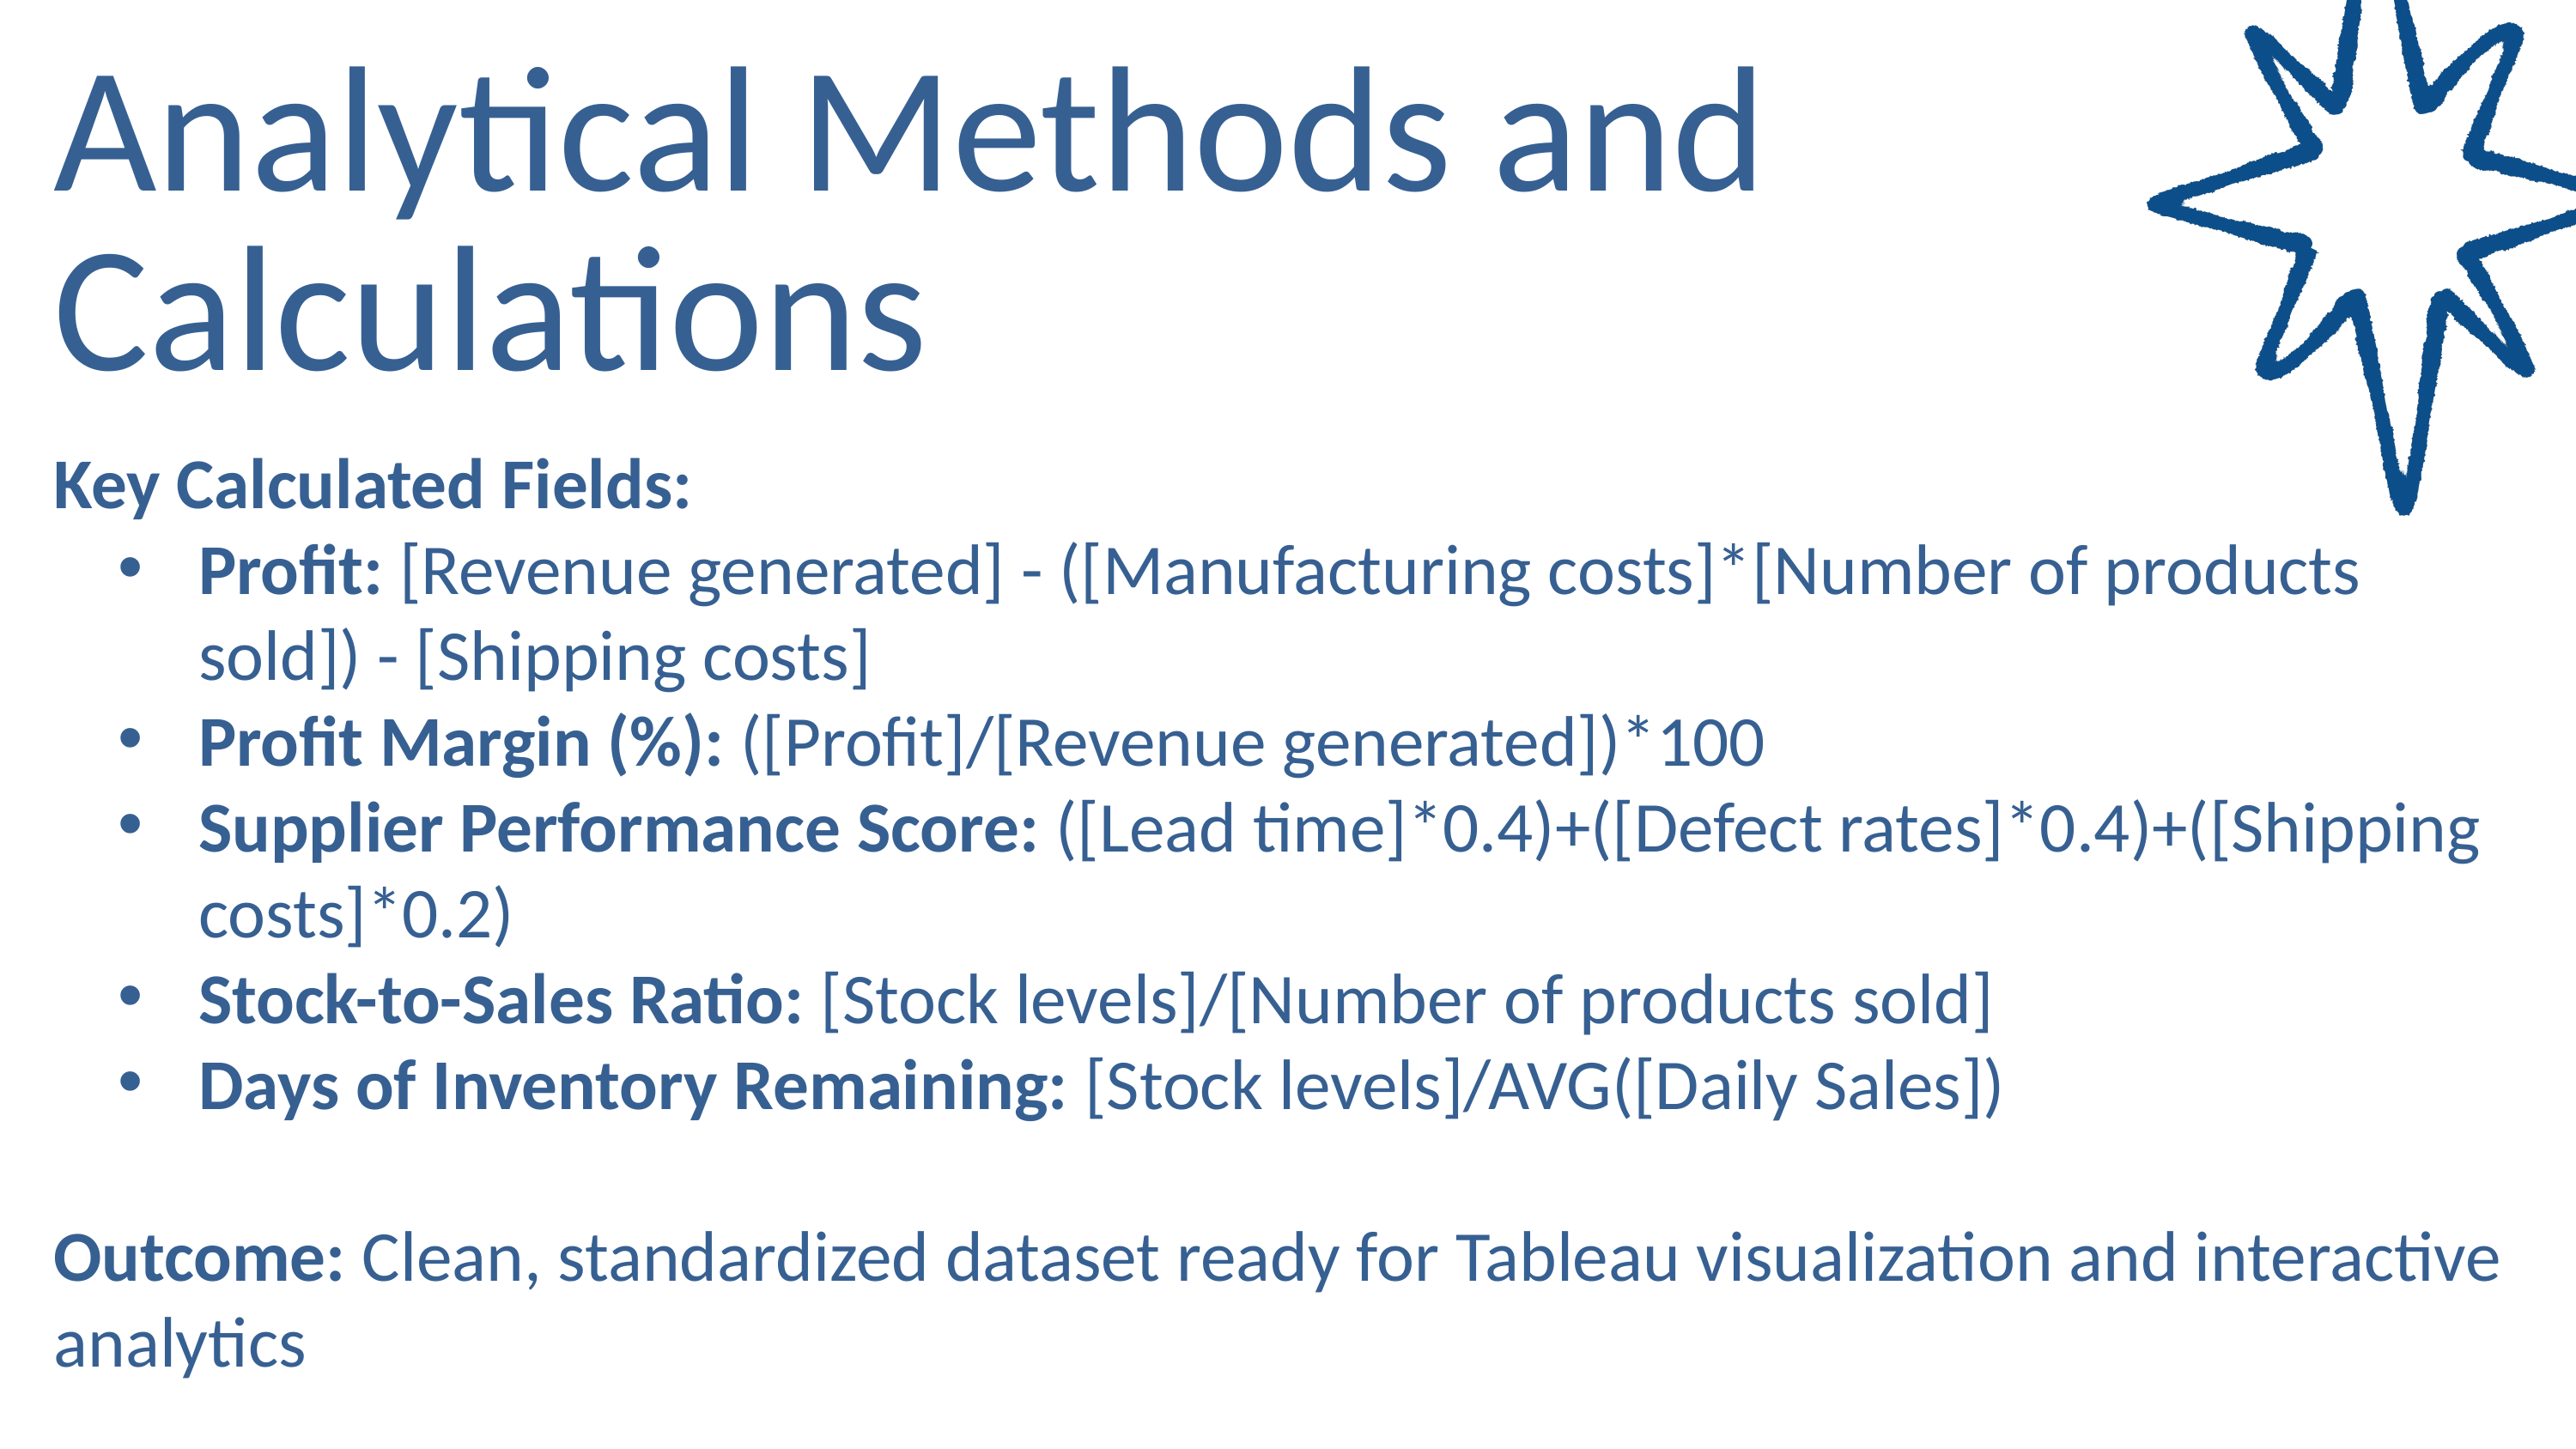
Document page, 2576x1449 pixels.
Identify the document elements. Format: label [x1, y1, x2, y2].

text_box [2146, 0, 2576, 516]
text_box [53, 47, 2523, 1391]
